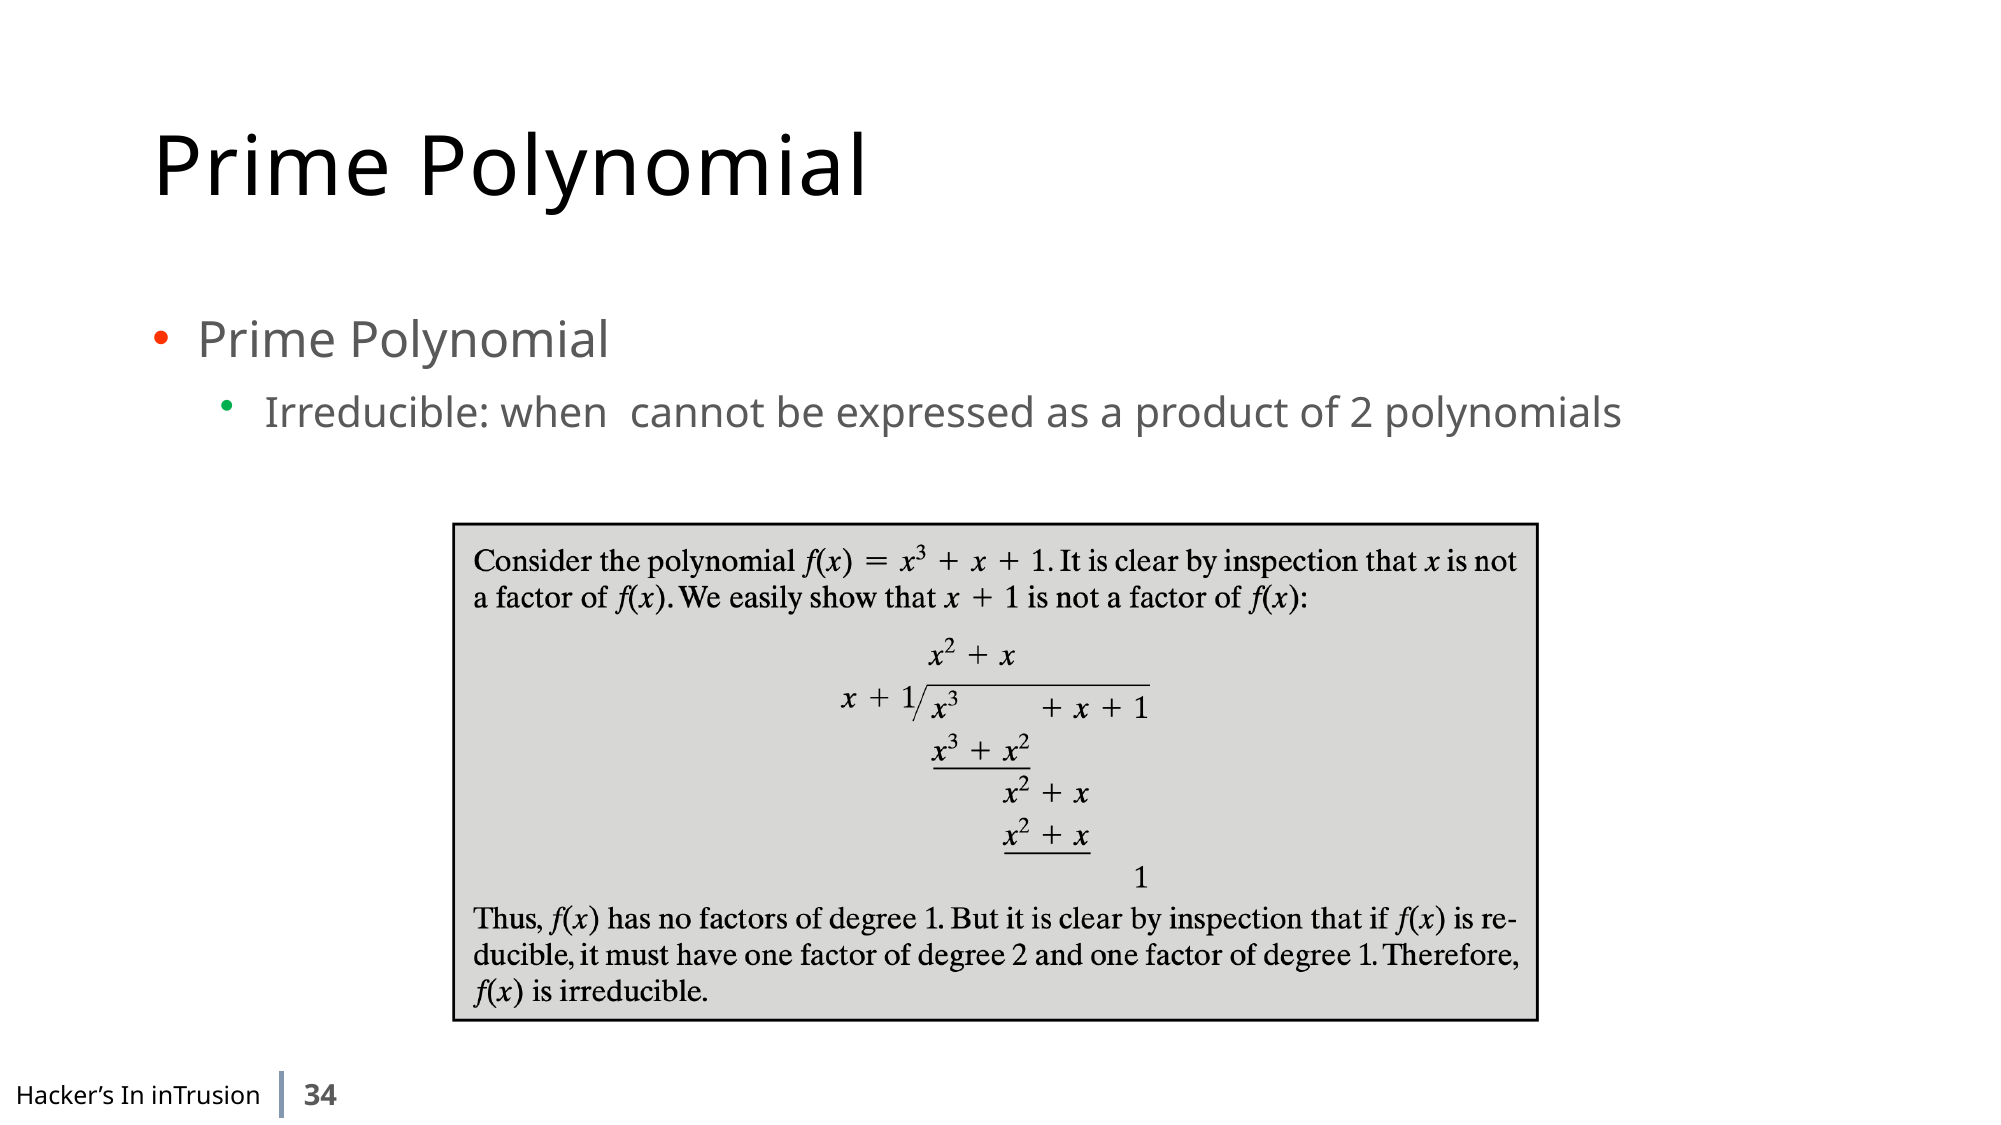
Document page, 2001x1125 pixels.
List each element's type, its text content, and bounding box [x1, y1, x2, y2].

title Prime Polynomial [137, 59, 1930, 278]
picture [446, 517, 1554, 1043]
